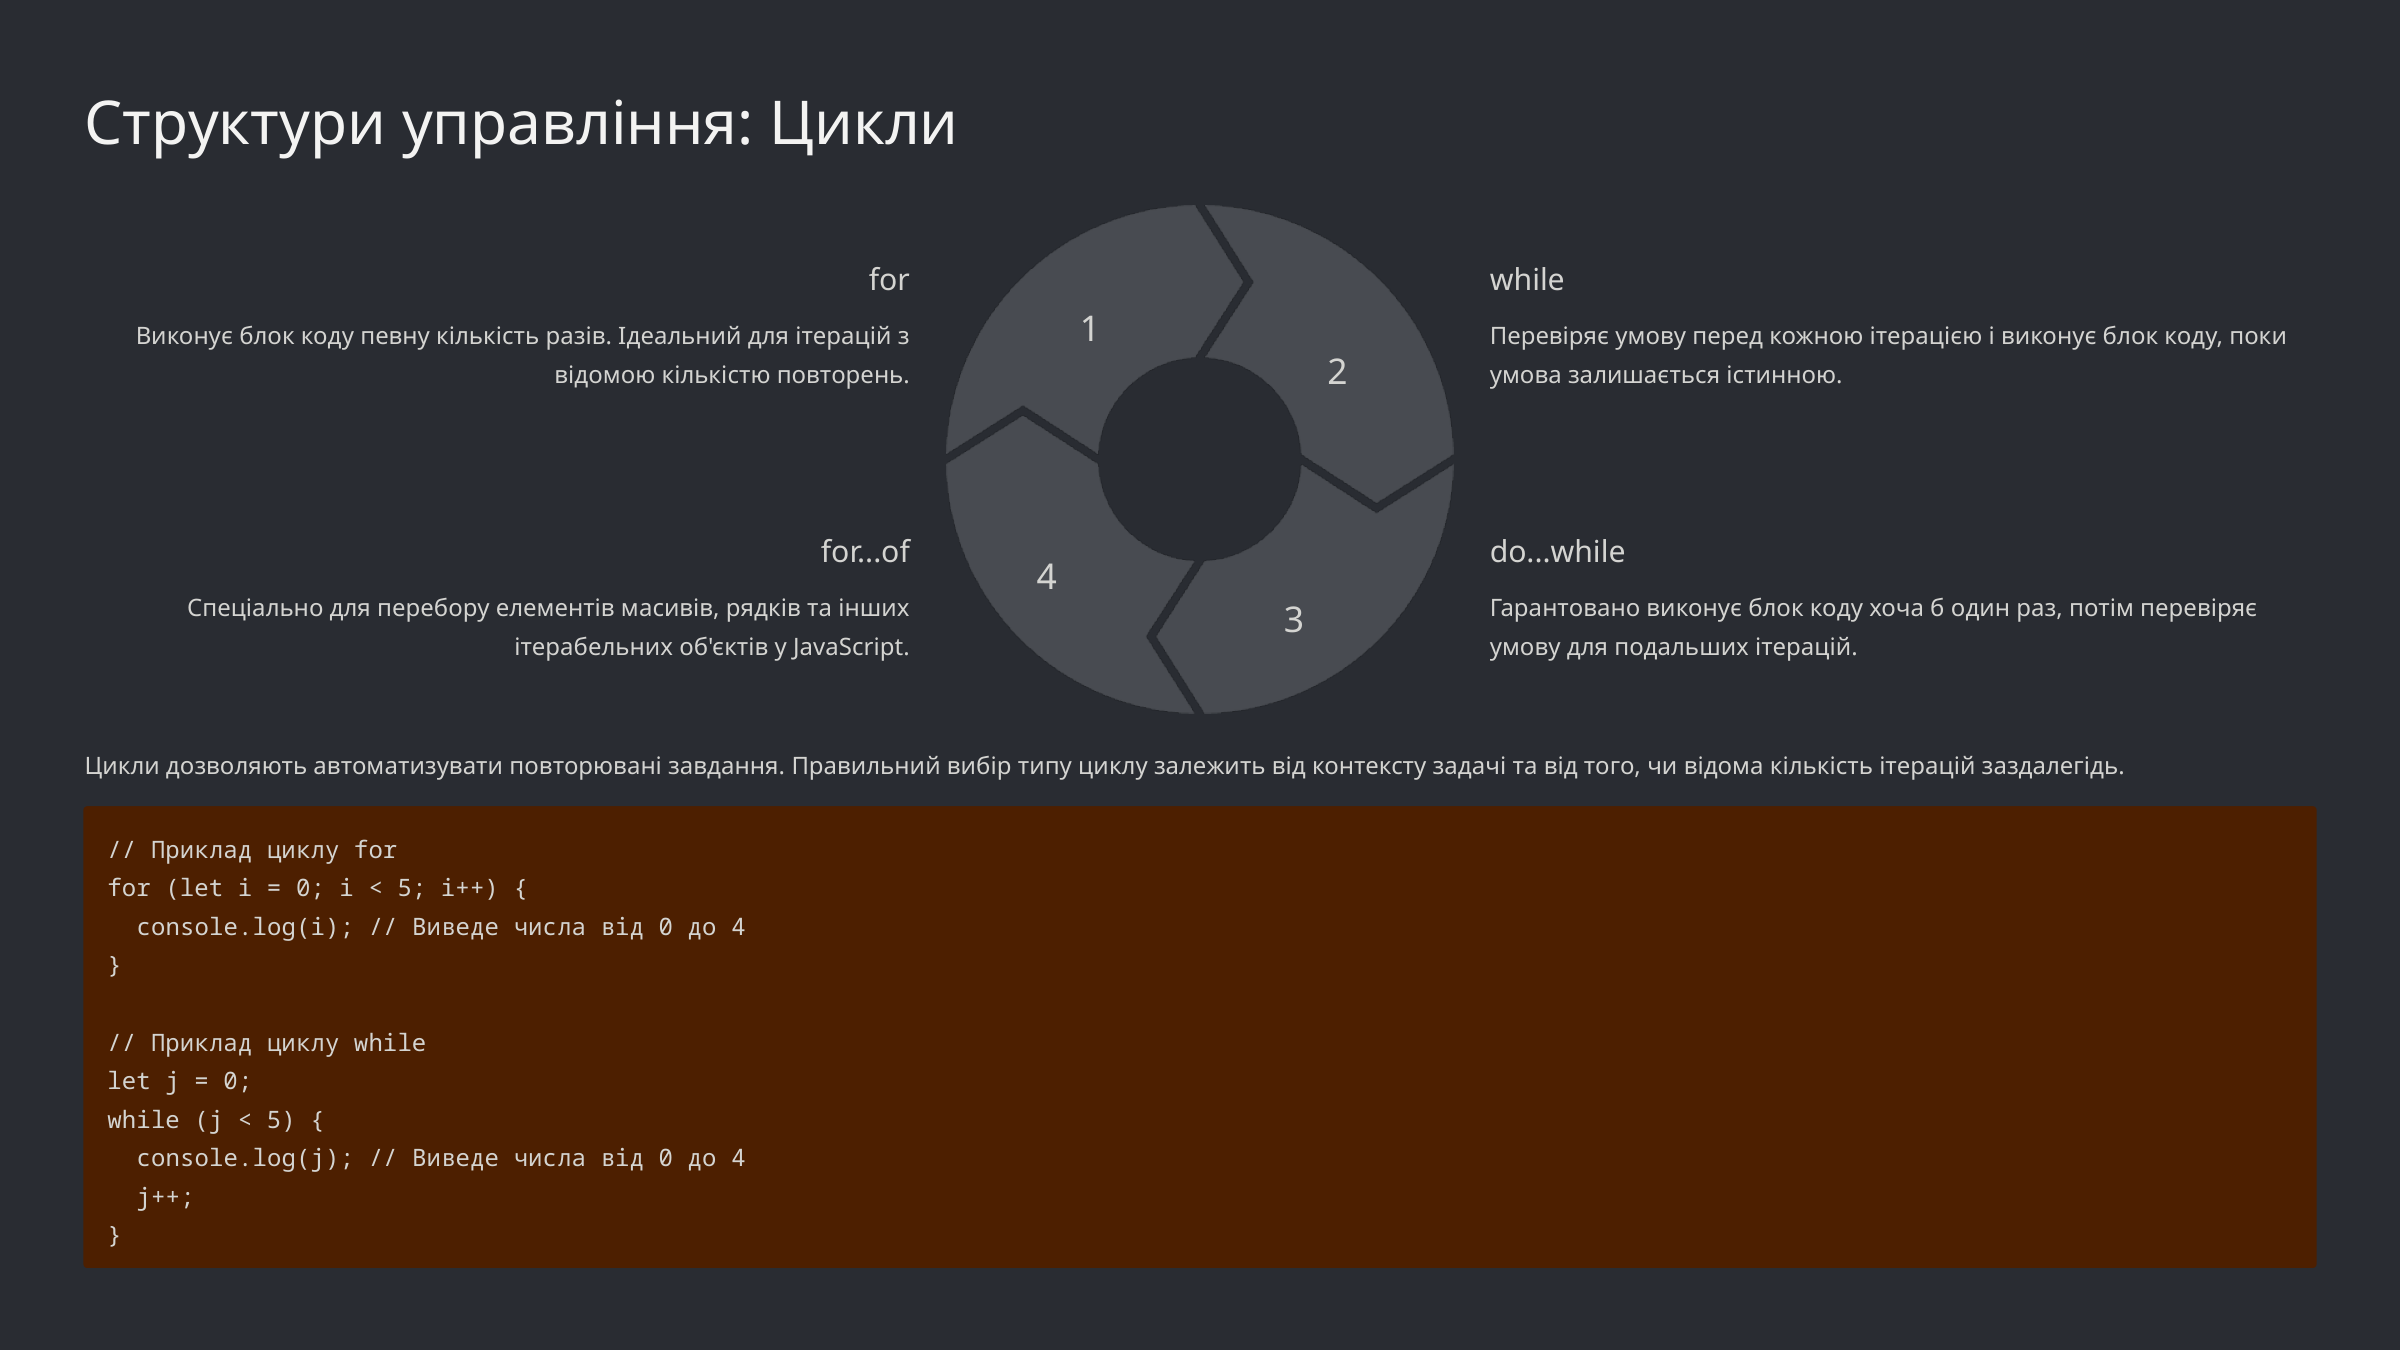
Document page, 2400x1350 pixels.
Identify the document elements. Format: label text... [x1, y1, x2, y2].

text_box Виконує блок коду певну кількість разів. Ідеальний для ітерацій з відомою кількістю повторень. [84, 311, 910, 389]
text_box // Приклад циклу for for (let i = 0; i < 5; i++) { console.log(i); // Виведе числа від 0 до 4 } // Приклад циклу while let j = 0; while (j < 5) { console.log(j); // Виведе числа від 0 до 4 j++; } [107, 824, 2293, 1250]
text_box Спеціально для перебору елементів масивів, рядків та інших ітерабельних об'єктів у JavaScript. [84, 582, 910, 661]
picture [946, 205, 1454, 714]
text_box [83, 806, 2317, 1268]
text_box Структури управління: Цикли [84, 82, 947, 158]
text_box Перевіряє умову перед кожною ітерацією і виконує блок коду, поки умова залишається істинною. [1489, 311, 2316, 389]
text_box Гарантовано виконує блок коду хоча б один раз, потім перевіряє умову для подальших ітерацій. [1489, 582, 2316, 661]
text_box Цикли дозволяють автоматизувати повторювані завдання. Правильний вибір типу циклу залежить від контексту задачі та від того, чи відома кількість ітерацій заздалегідь. [84, 740, 2316, 780]
text_box for [607, 258, 910, 297]
text_box while [1489, 258, 1793, 297]
text_box for...of [607, 530, 910, 569]
text_box do...while [1489, 530, 1793, 569]
